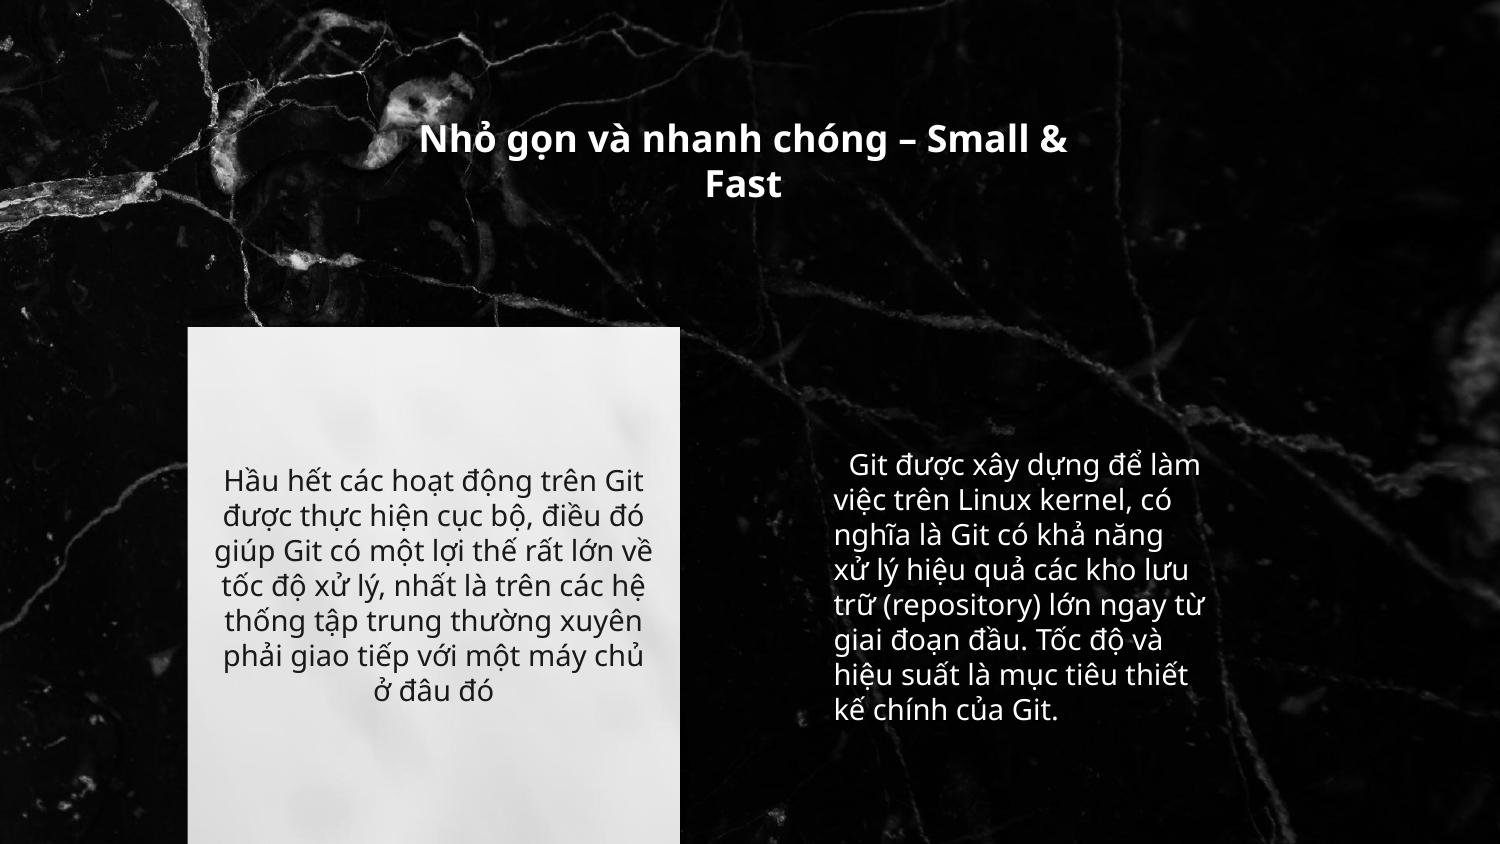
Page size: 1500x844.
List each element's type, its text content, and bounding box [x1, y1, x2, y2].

picture [0, 0, 1500, 844]
title Nhỏ gọn và nhanh chóng – Small & Fast [360, 113, 1127, 208]
subtitle Hầu hết các hoạt động trên Git được thực hiện cục bộ, điều đó giúp Git có một lợi thế rất lớn về tốc độ xử lý, nhất là trên các hệ thống tập trung thường xuyên phải giao tiếp với một máy chủ ở đâu đó [195, 447, 673, 744]
subtitle Git được xây dựng để làm việc trên Linux kernel, có nghĩa là Git có khả năng xử lý hiệu quả các kho lưu trữ (repository) lớn ngay từ giai đoạn đầu. Tốc độ và hiệu suất là mục tiêu thiết kế chính của Git. [743, 431, 1221, 760]
